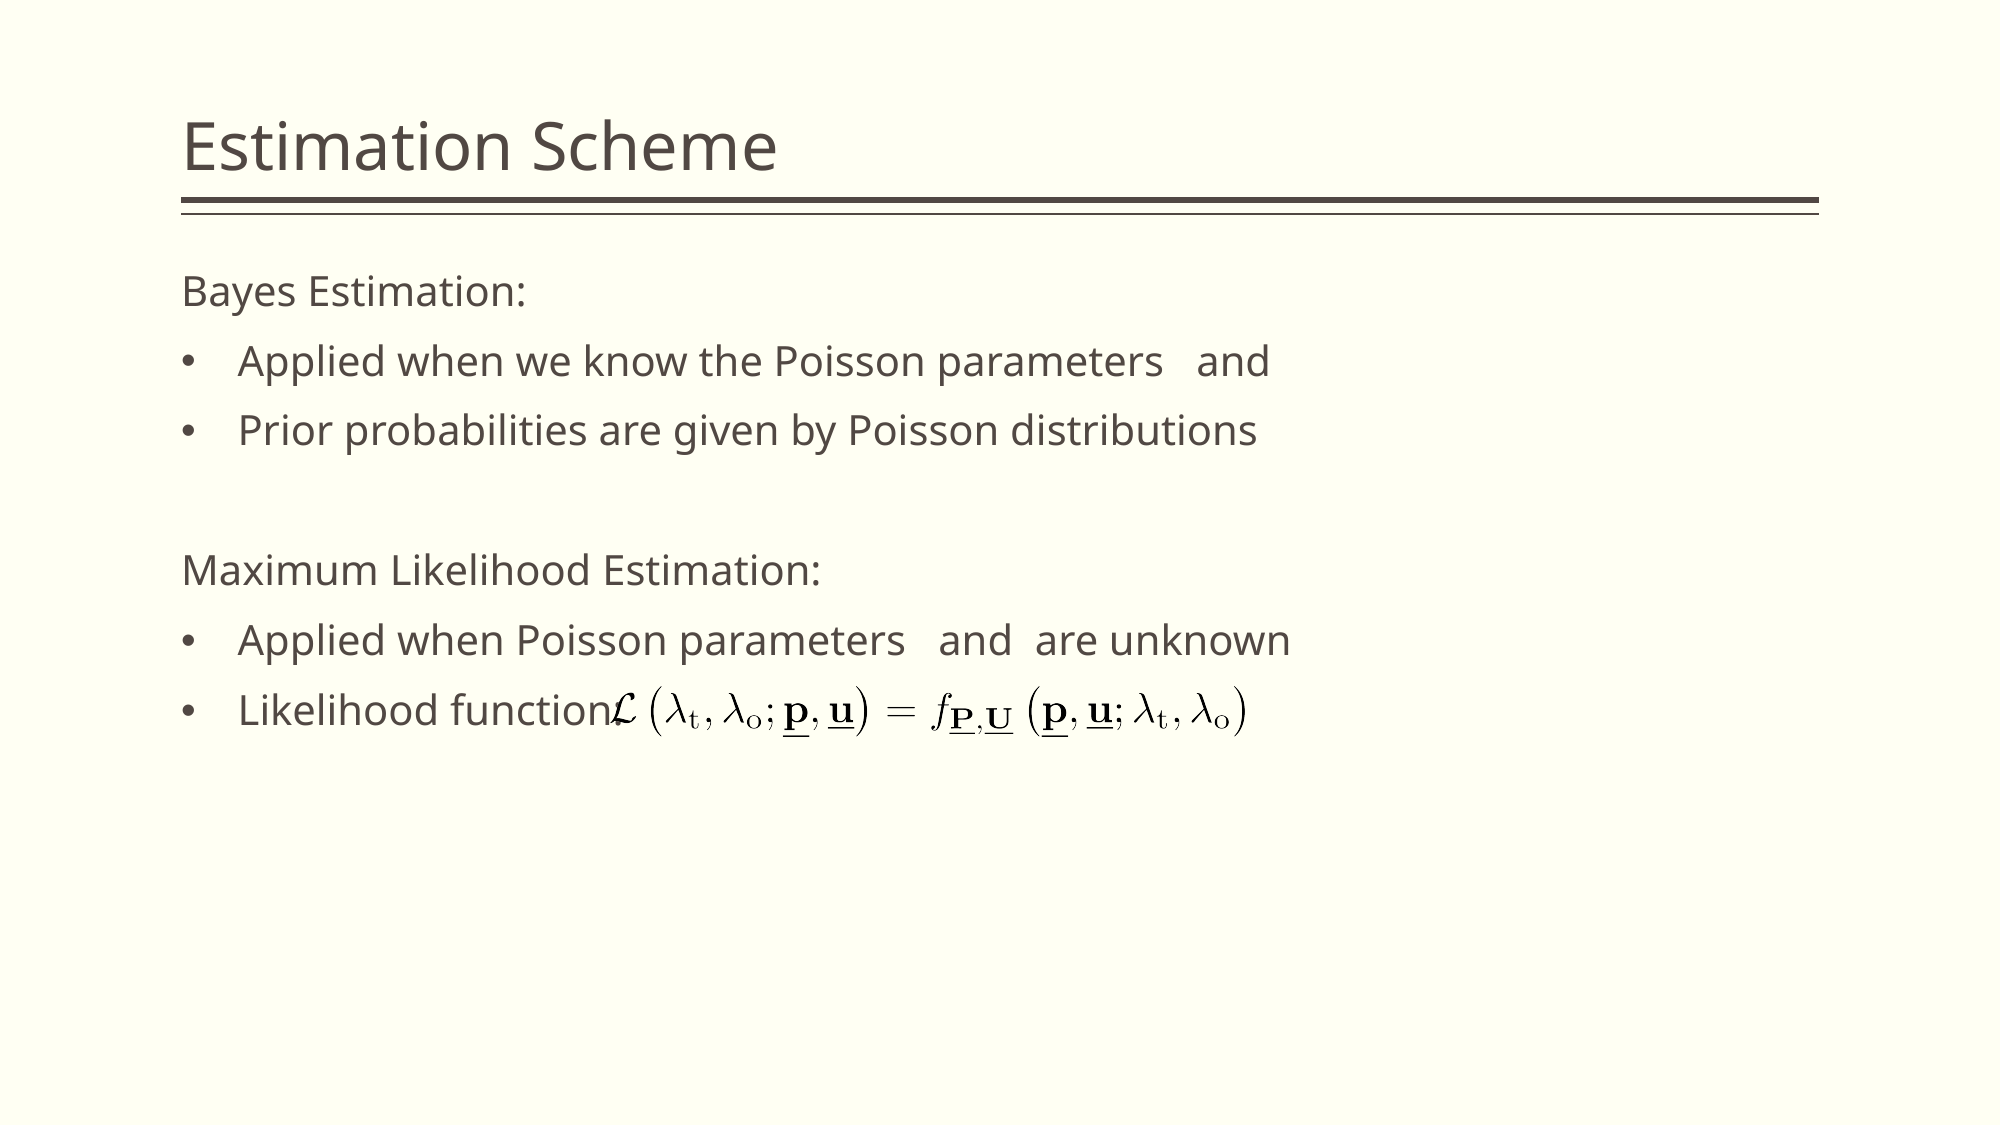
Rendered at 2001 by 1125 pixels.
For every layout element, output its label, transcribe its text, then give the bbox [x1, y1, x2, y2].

picture [610, 686, 1245, 737]
title Estimation Scheme [181, 12, 1819, 193]
